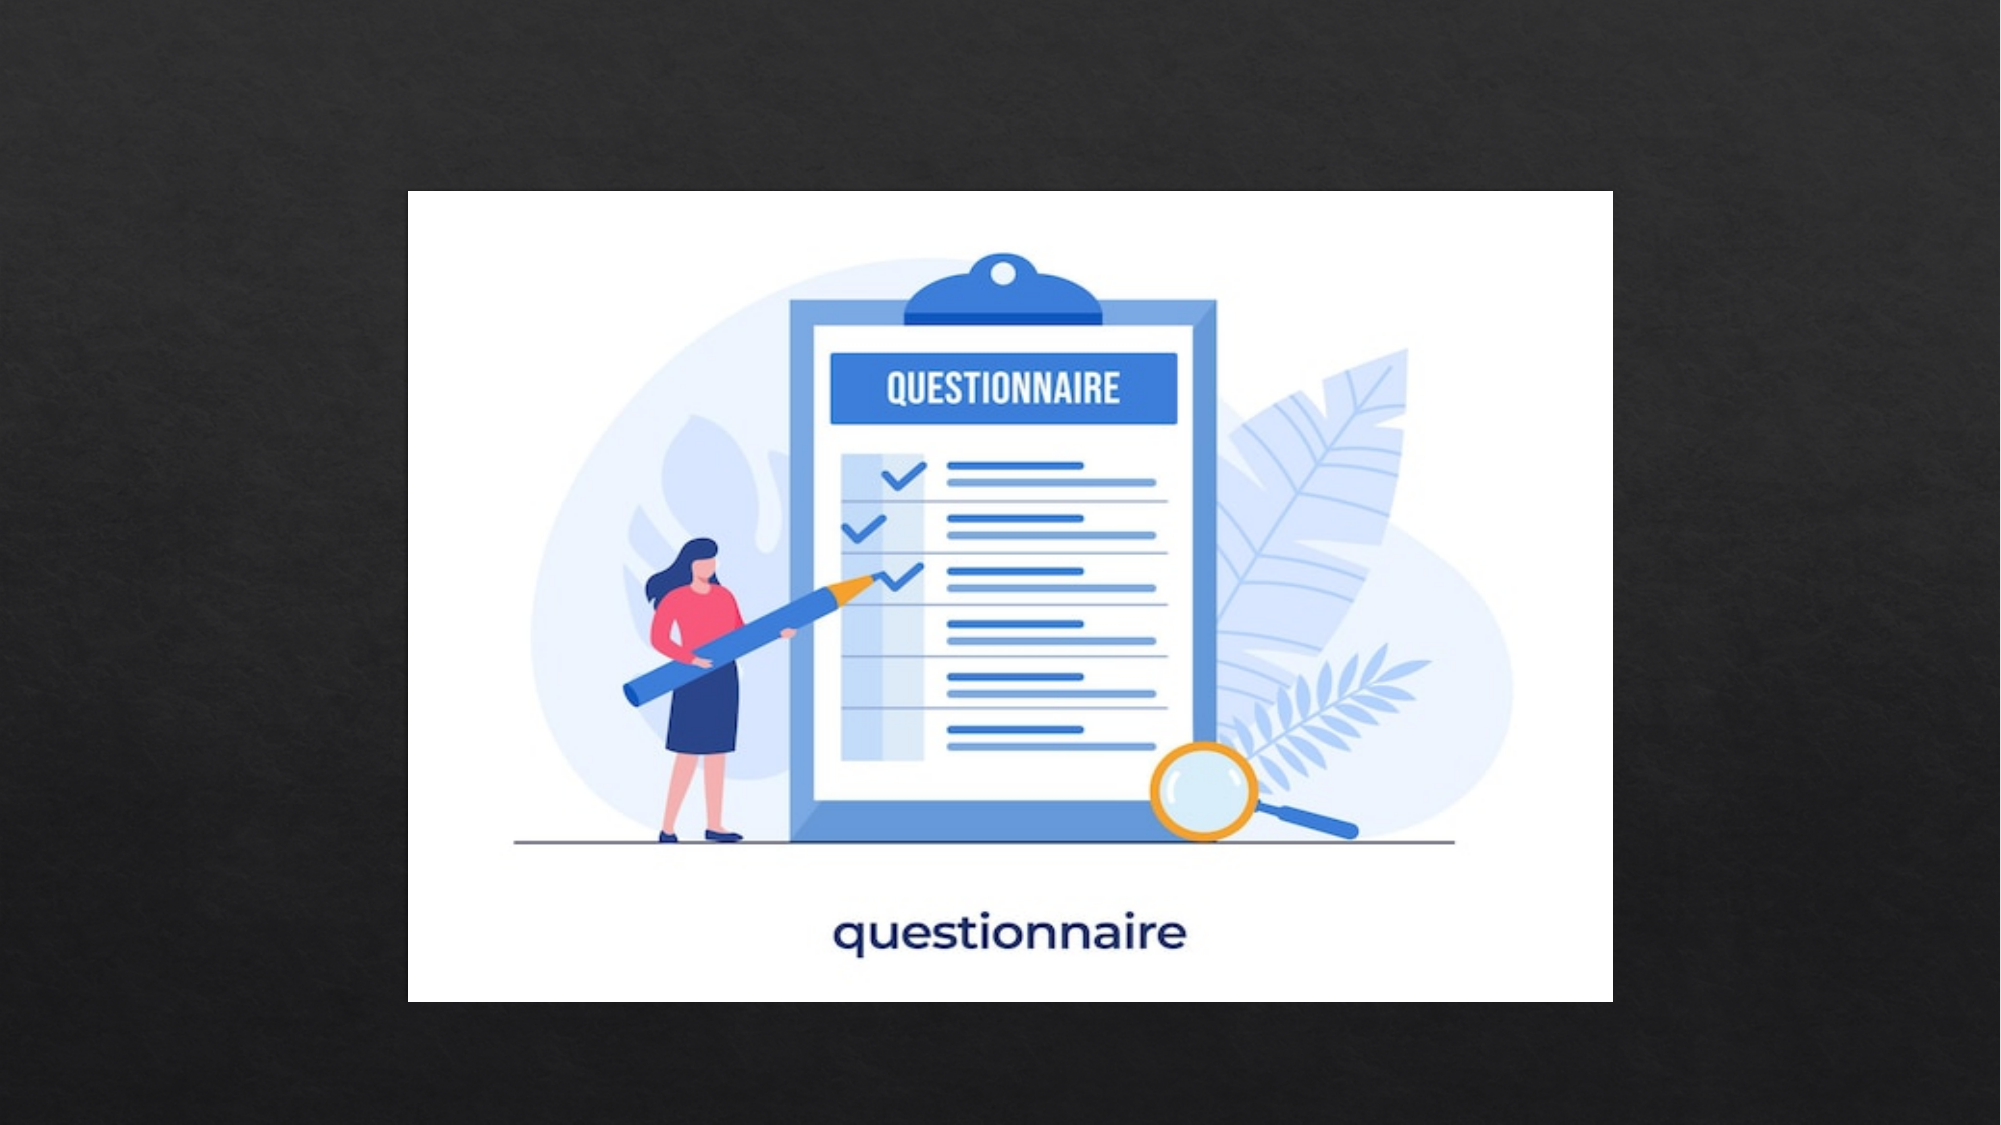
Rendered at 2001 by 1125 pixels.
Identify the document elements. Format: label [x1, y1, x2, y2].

list [407, 191, 1613, 1002]
